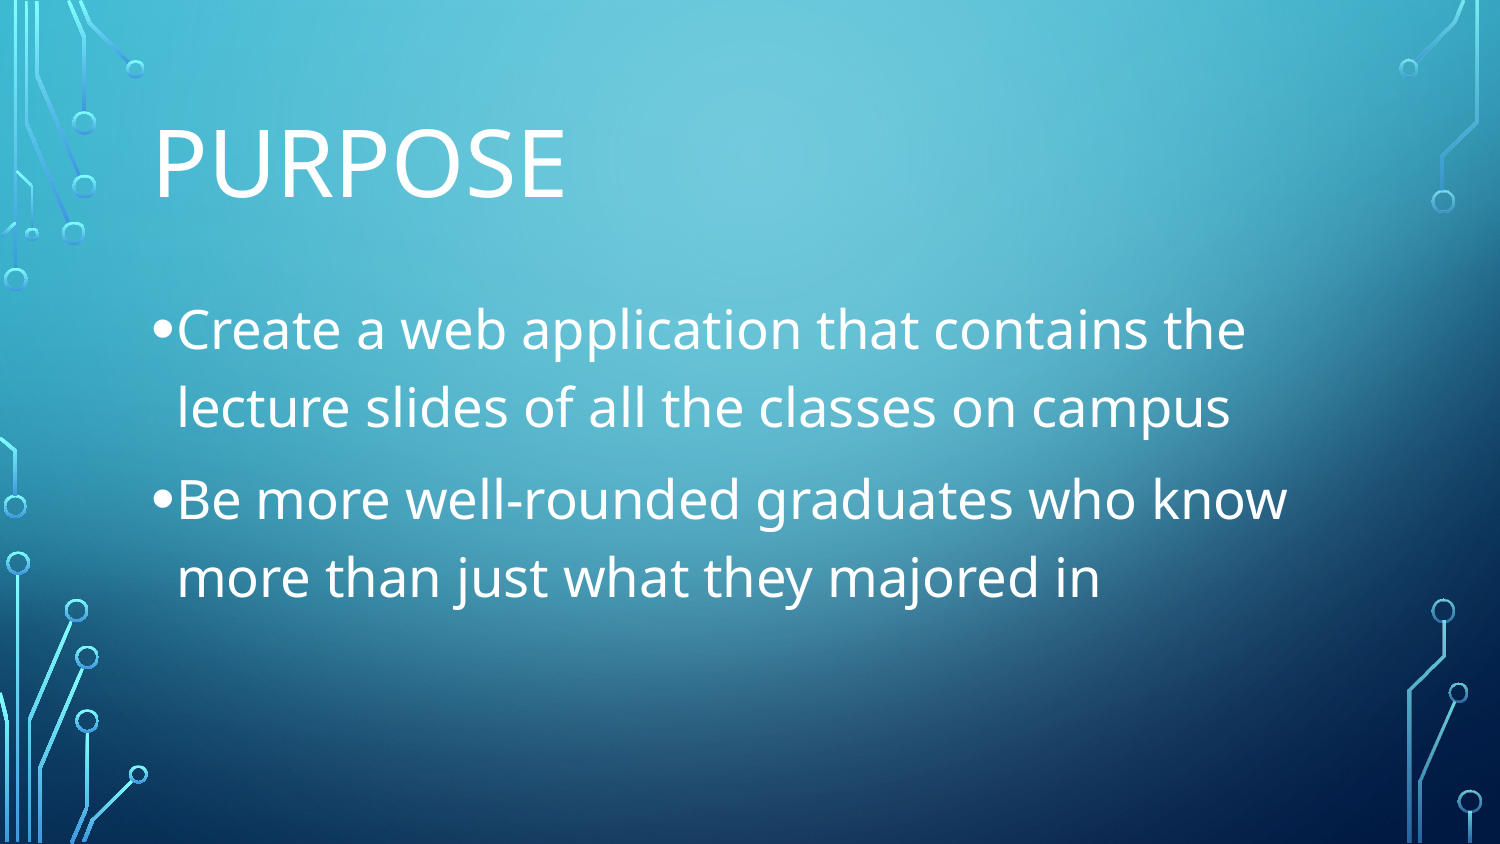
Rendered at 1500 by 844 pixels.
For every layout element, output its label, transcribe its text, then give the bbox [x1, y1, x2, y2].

list Create a web application that contains the lecture slides of all the classes on campus Be more well-rounded graduates who know more than just what they majored in [140, 276, 1360, 713]
title Purpose [140, 76, 1360, 258]
